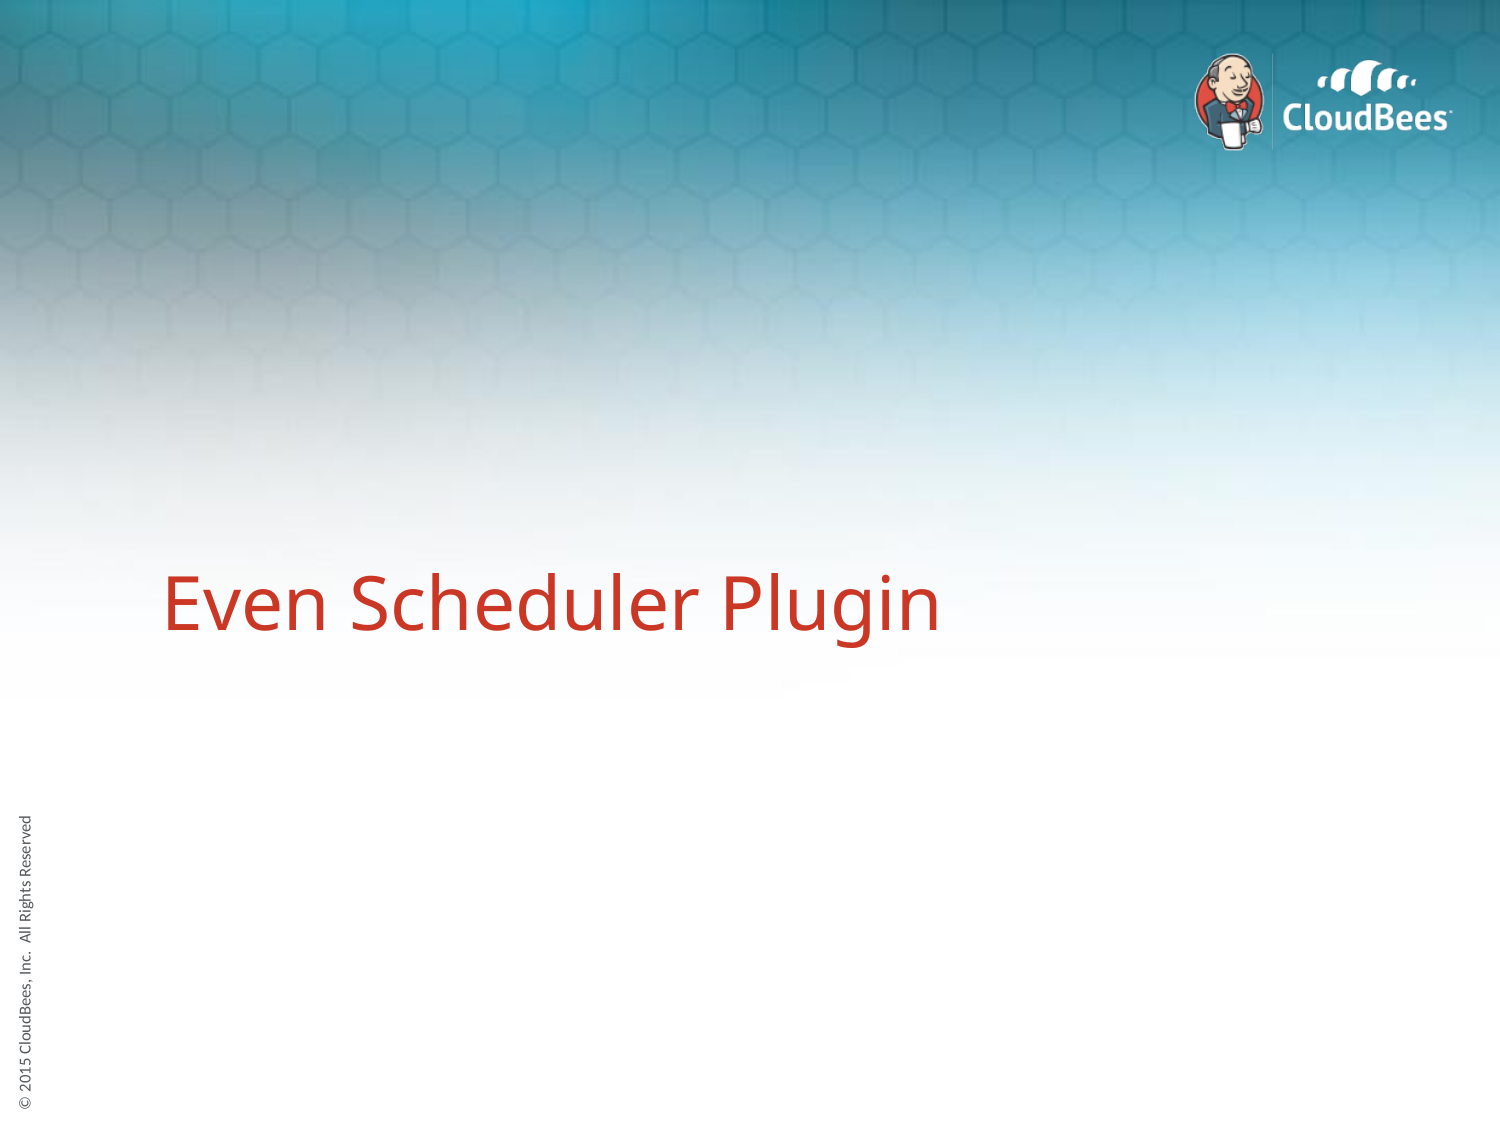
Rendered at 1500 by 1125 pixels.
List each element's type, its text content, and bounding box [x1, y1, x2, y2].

title Even Scheduler Plugin [146, 437, 1185, 661]
picture [0, 0, 1500, 1125]
